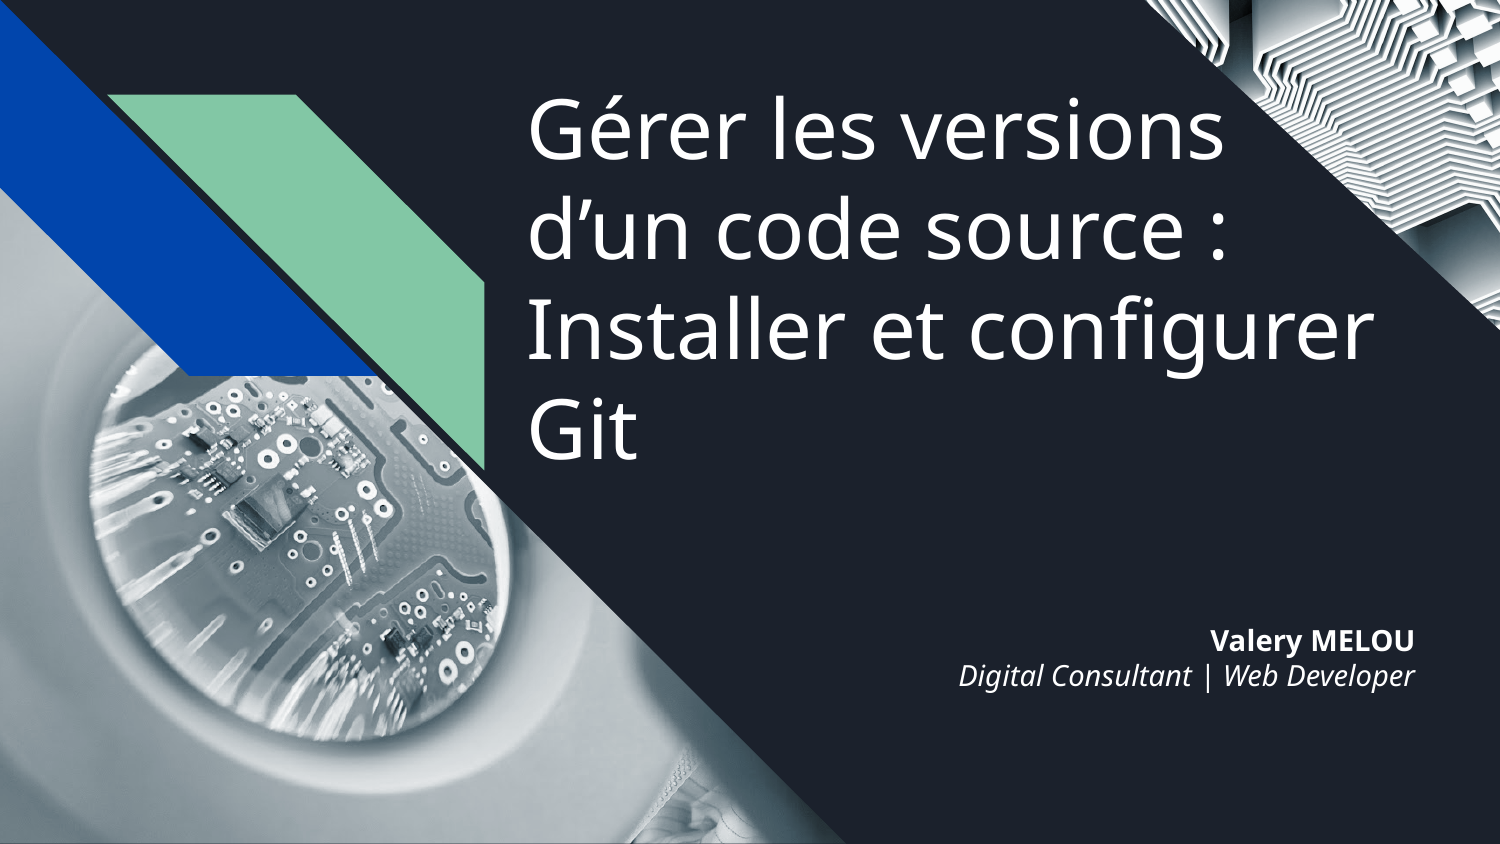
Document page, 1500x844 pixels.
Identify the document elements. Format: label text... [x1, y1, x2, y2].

picture [1144, 0, 1500, 331]
text_box Valery MELOU Digital Consultant | Web Developer [812, 606, 1431, 697]
title Gérer les versions d’un code source : Installer et configurer Git [511, 61, 1400, 511]
picture [0, 189, 847, 844]
